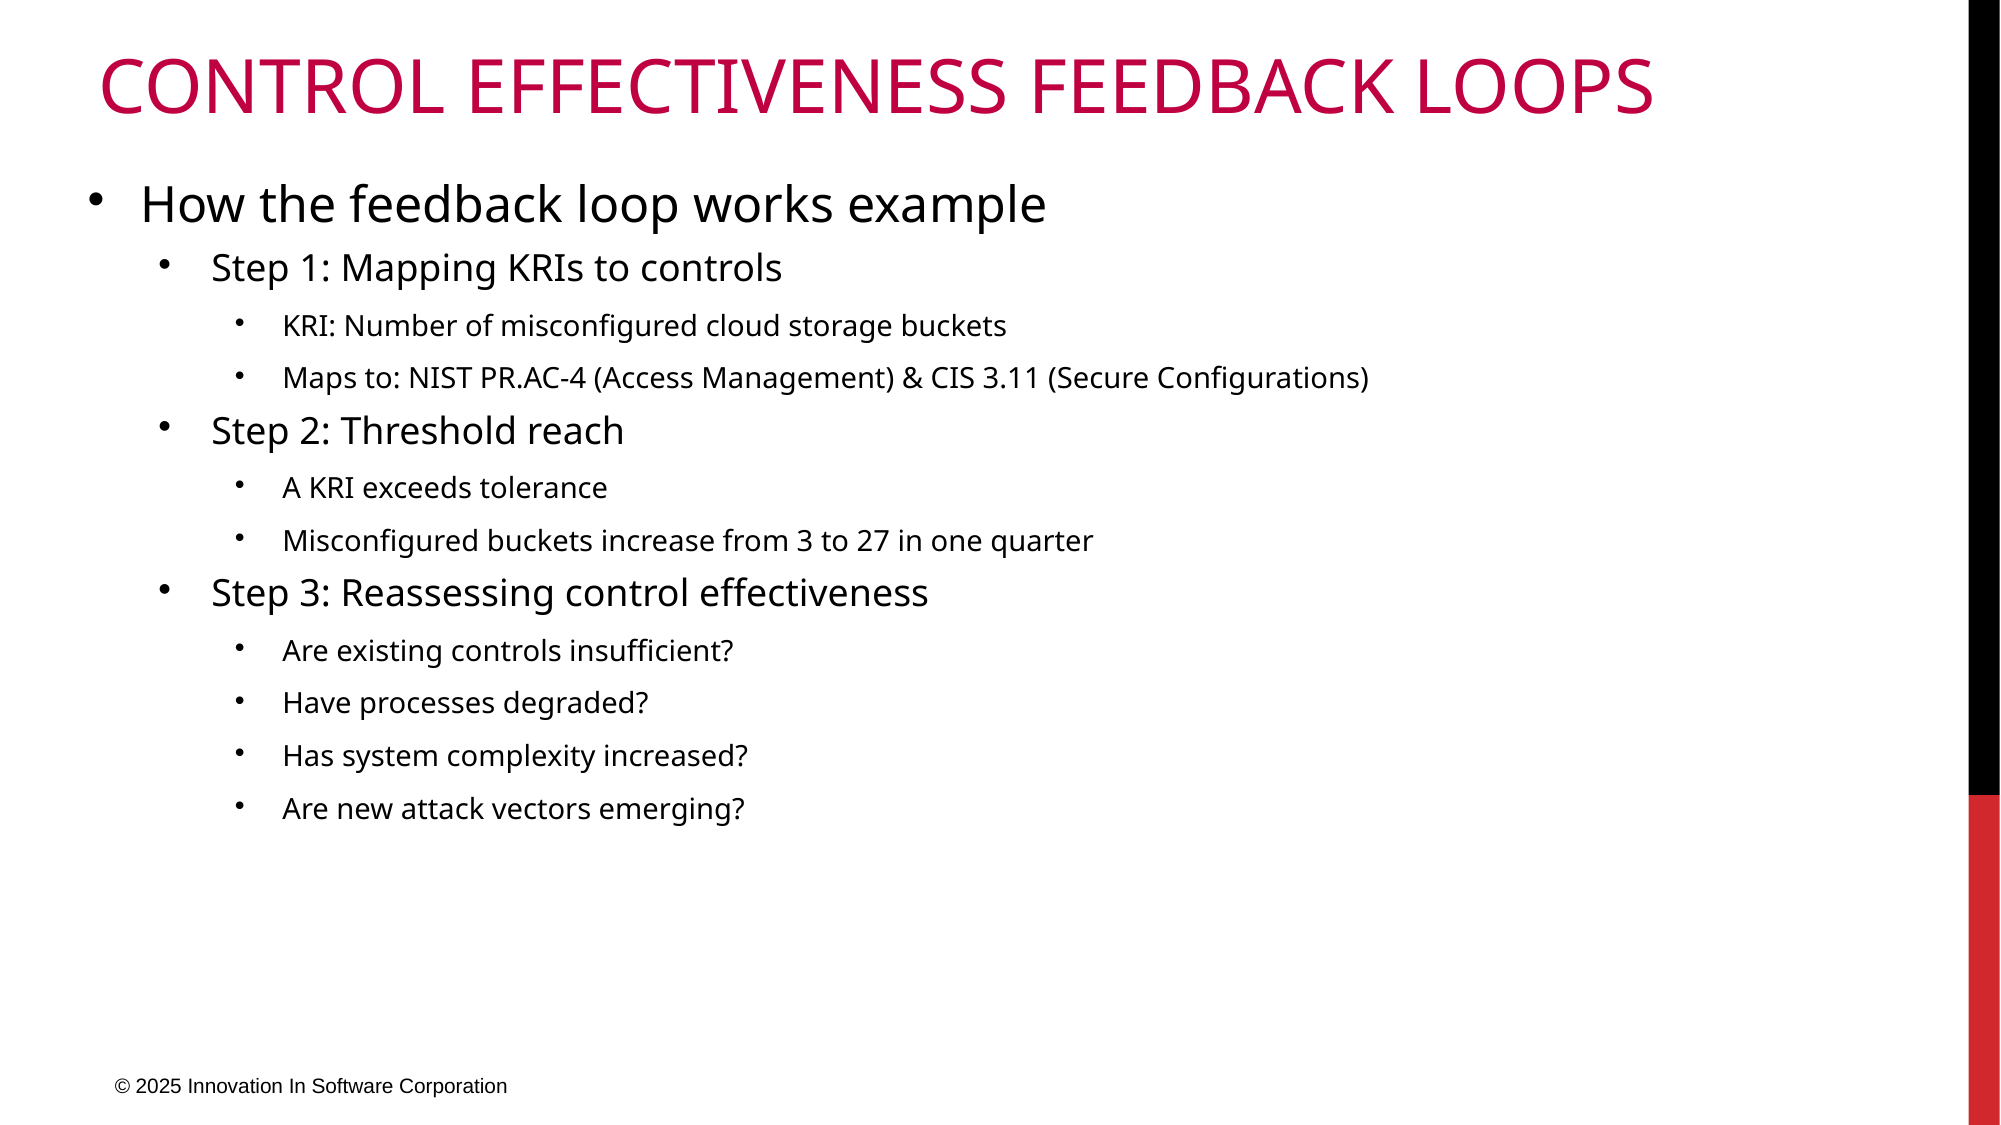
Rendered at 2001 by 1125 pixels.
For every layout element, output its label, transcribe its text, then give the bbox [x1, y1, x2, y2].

title Control Effectiveness Feedback Loops [98, 0, 1770, 186]
list How the feedback loop works example Step 1: Mapping KRIs to controls KRI: Number of misconfigured cloud storage buckets Maps to: NIST PR.AC-4 (Access Management) & CIS 3.11 (Secure Configurations) Step 2: Threshold reach A KRI exceeds tolerance Misconfigured buckets increase from 3 to 27 in one quarter Step 3: Reassessing control effectiveness Are existing controls insufficient? Have processes degraded? Has system complexity increased? Are new attack vectors emerging? [69, 172, 1766, 990]
footer © 2025 Innovation In Software Corporation [99, 1065, 850, 1112]
